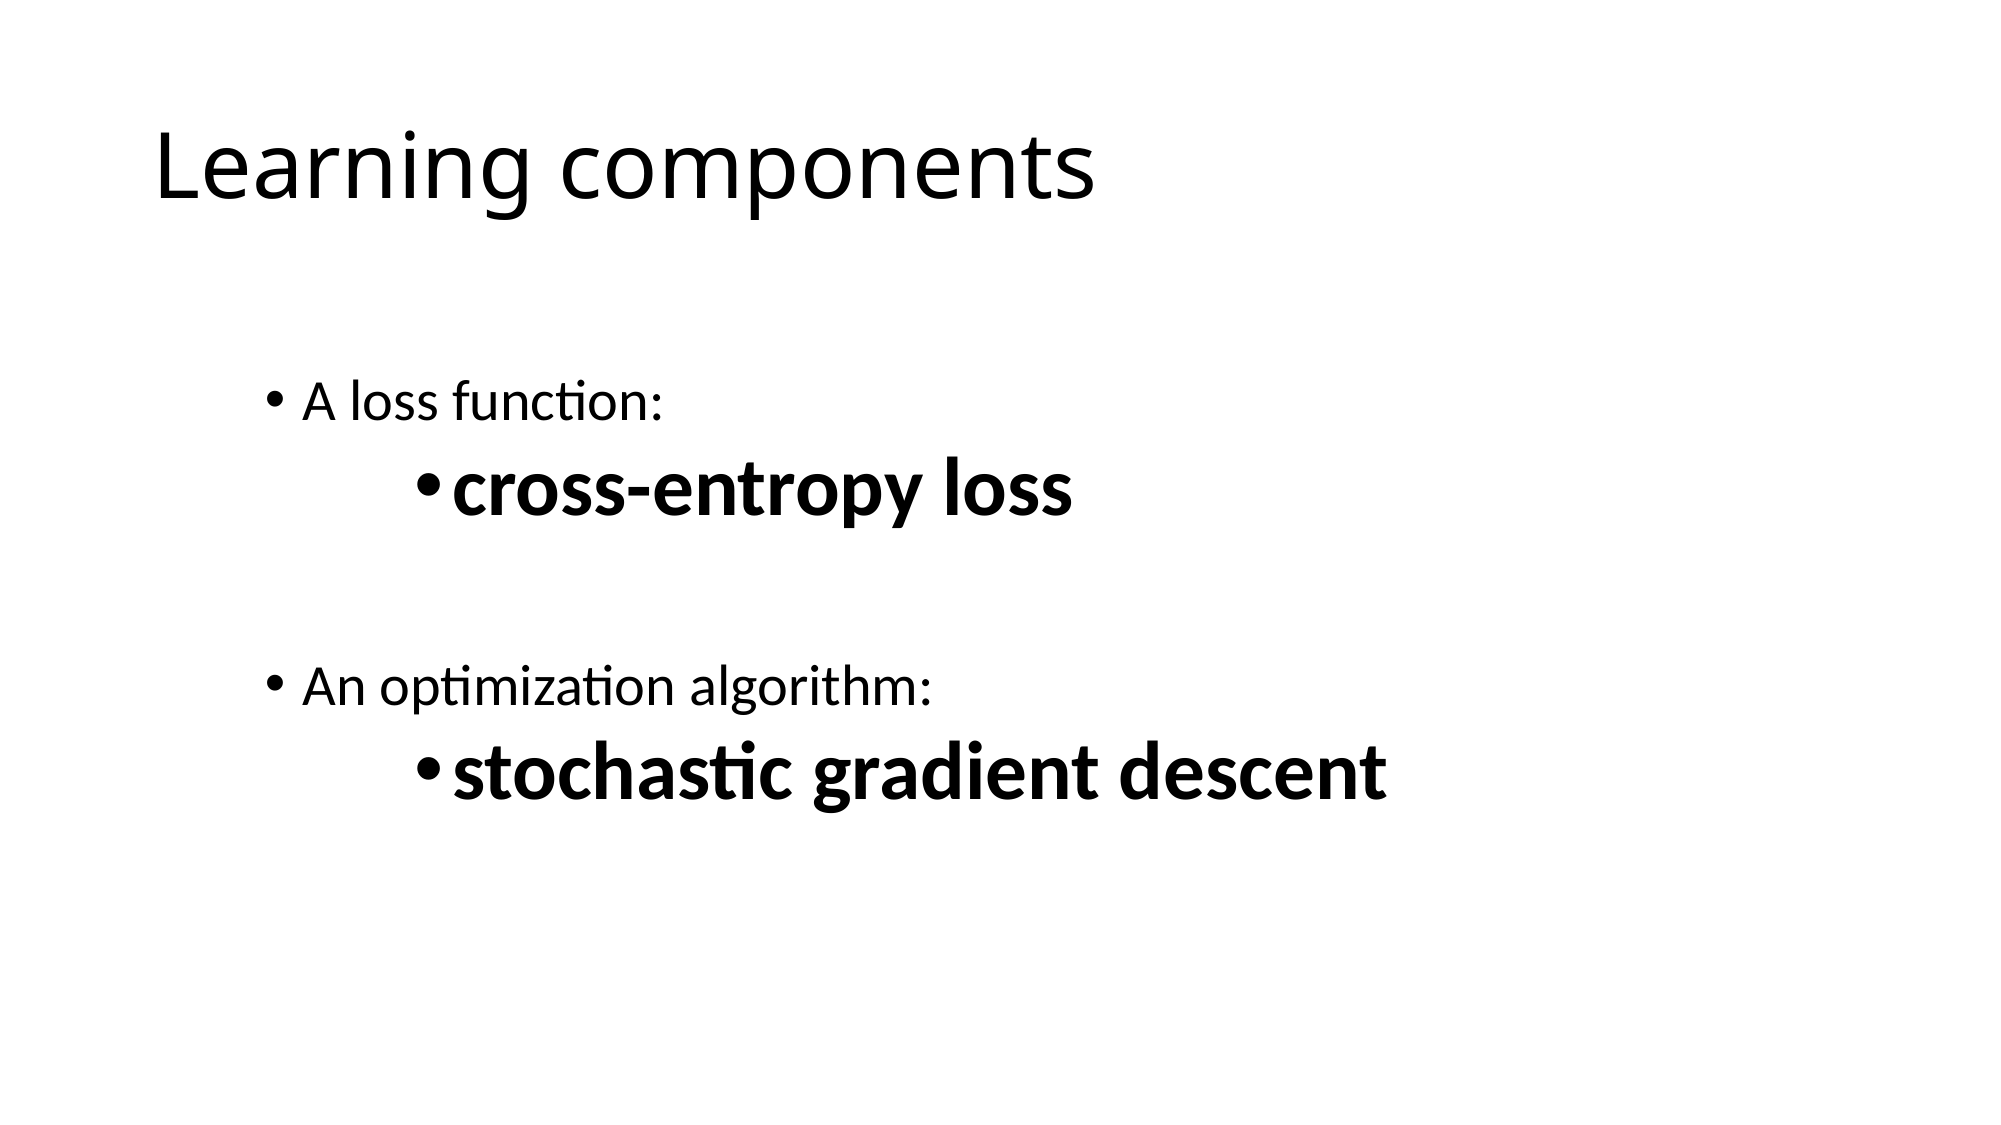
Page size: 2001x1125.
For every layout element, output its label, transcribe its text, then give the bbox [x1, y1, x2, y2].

list A loss function: cross-entropy loss An optimization algorithm: stochastic gradient descent [249, 262, 1900, 1085]
title Learning components [137, 59, 1863, 278]
